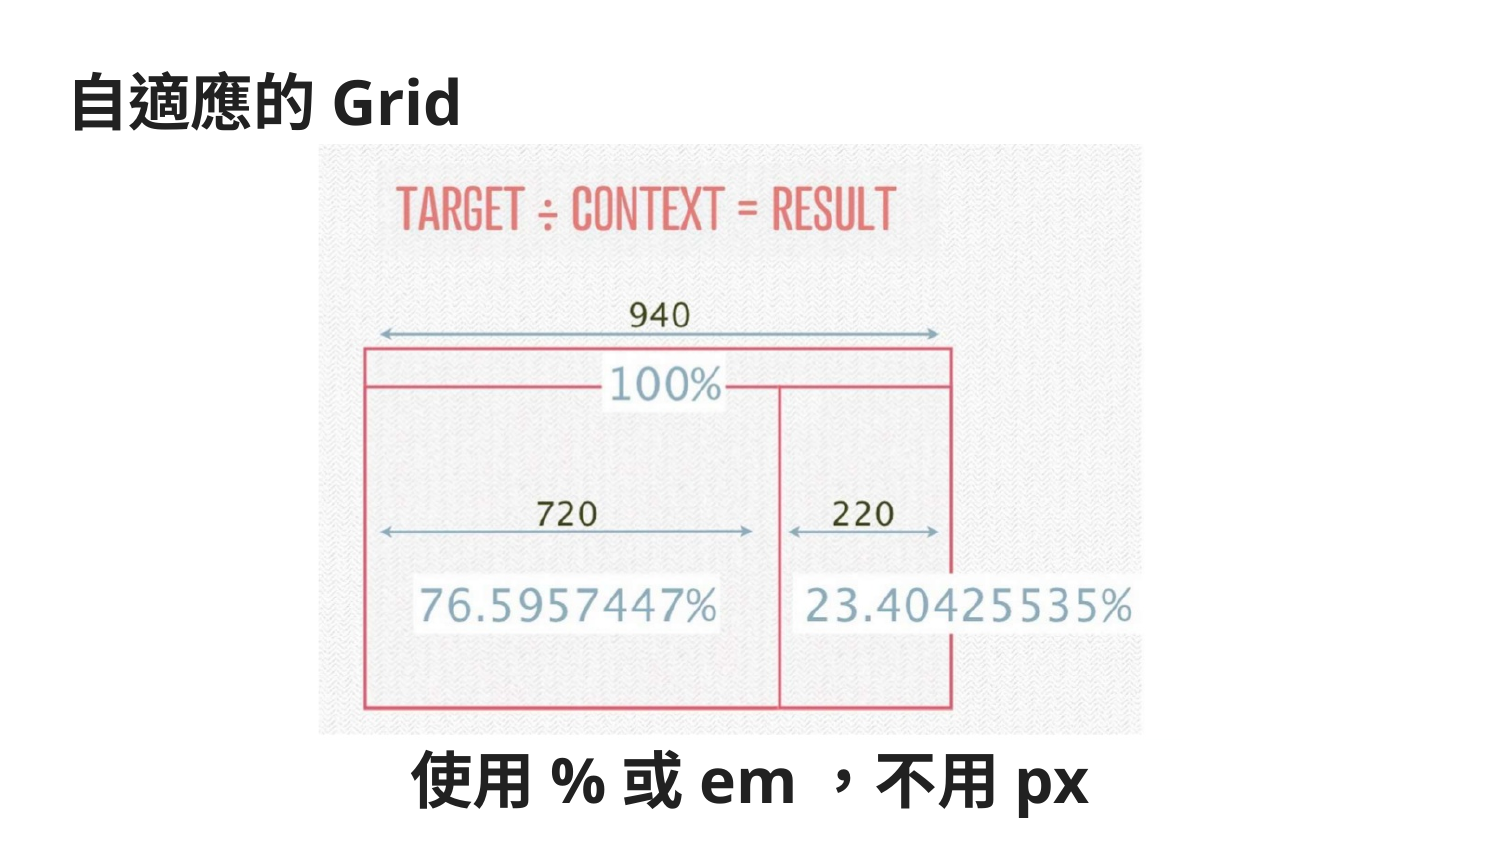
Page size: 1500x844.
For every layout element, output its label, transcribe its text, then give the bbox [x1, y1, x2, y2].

picture [317, 144, 1183, 740]
title 自適應的Grid [51, 48, 1449, 180]
title 使用%或em，不用px [51, 725, 1449, 822]
